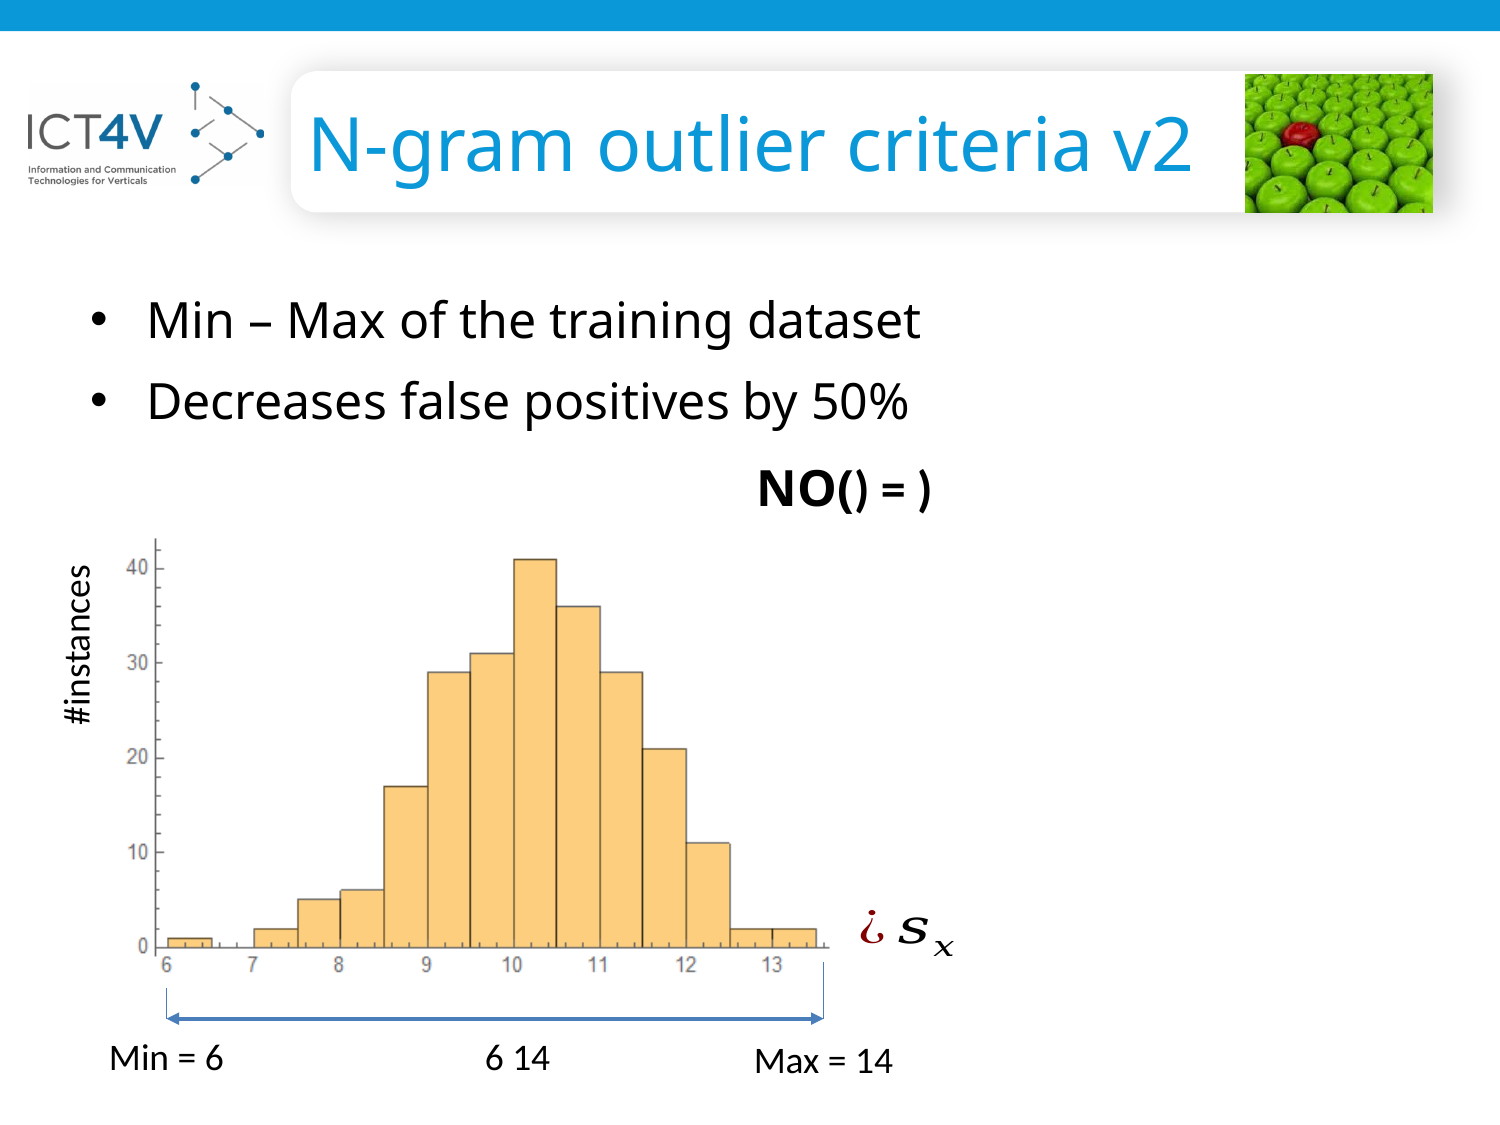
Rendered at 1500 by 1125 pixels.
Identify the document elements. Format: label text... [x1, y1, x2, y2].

text_box Max = 14 [738, 1028, 909, 1088]
picture [1244, 74, 1433, 213]
list Min – Max of the training dataset Decreases false positives by 50% [75, 282, 1425, 480]
title N-gram outlier criteria v2 [292, 71, 1425, 213]
picture [28, 81, 264, 186]
picture [119, 523, 847, 989]
text_box #instances [44, 549, 105, 740]
text_box Min = 6 [94, 1025, 239, 1085]
